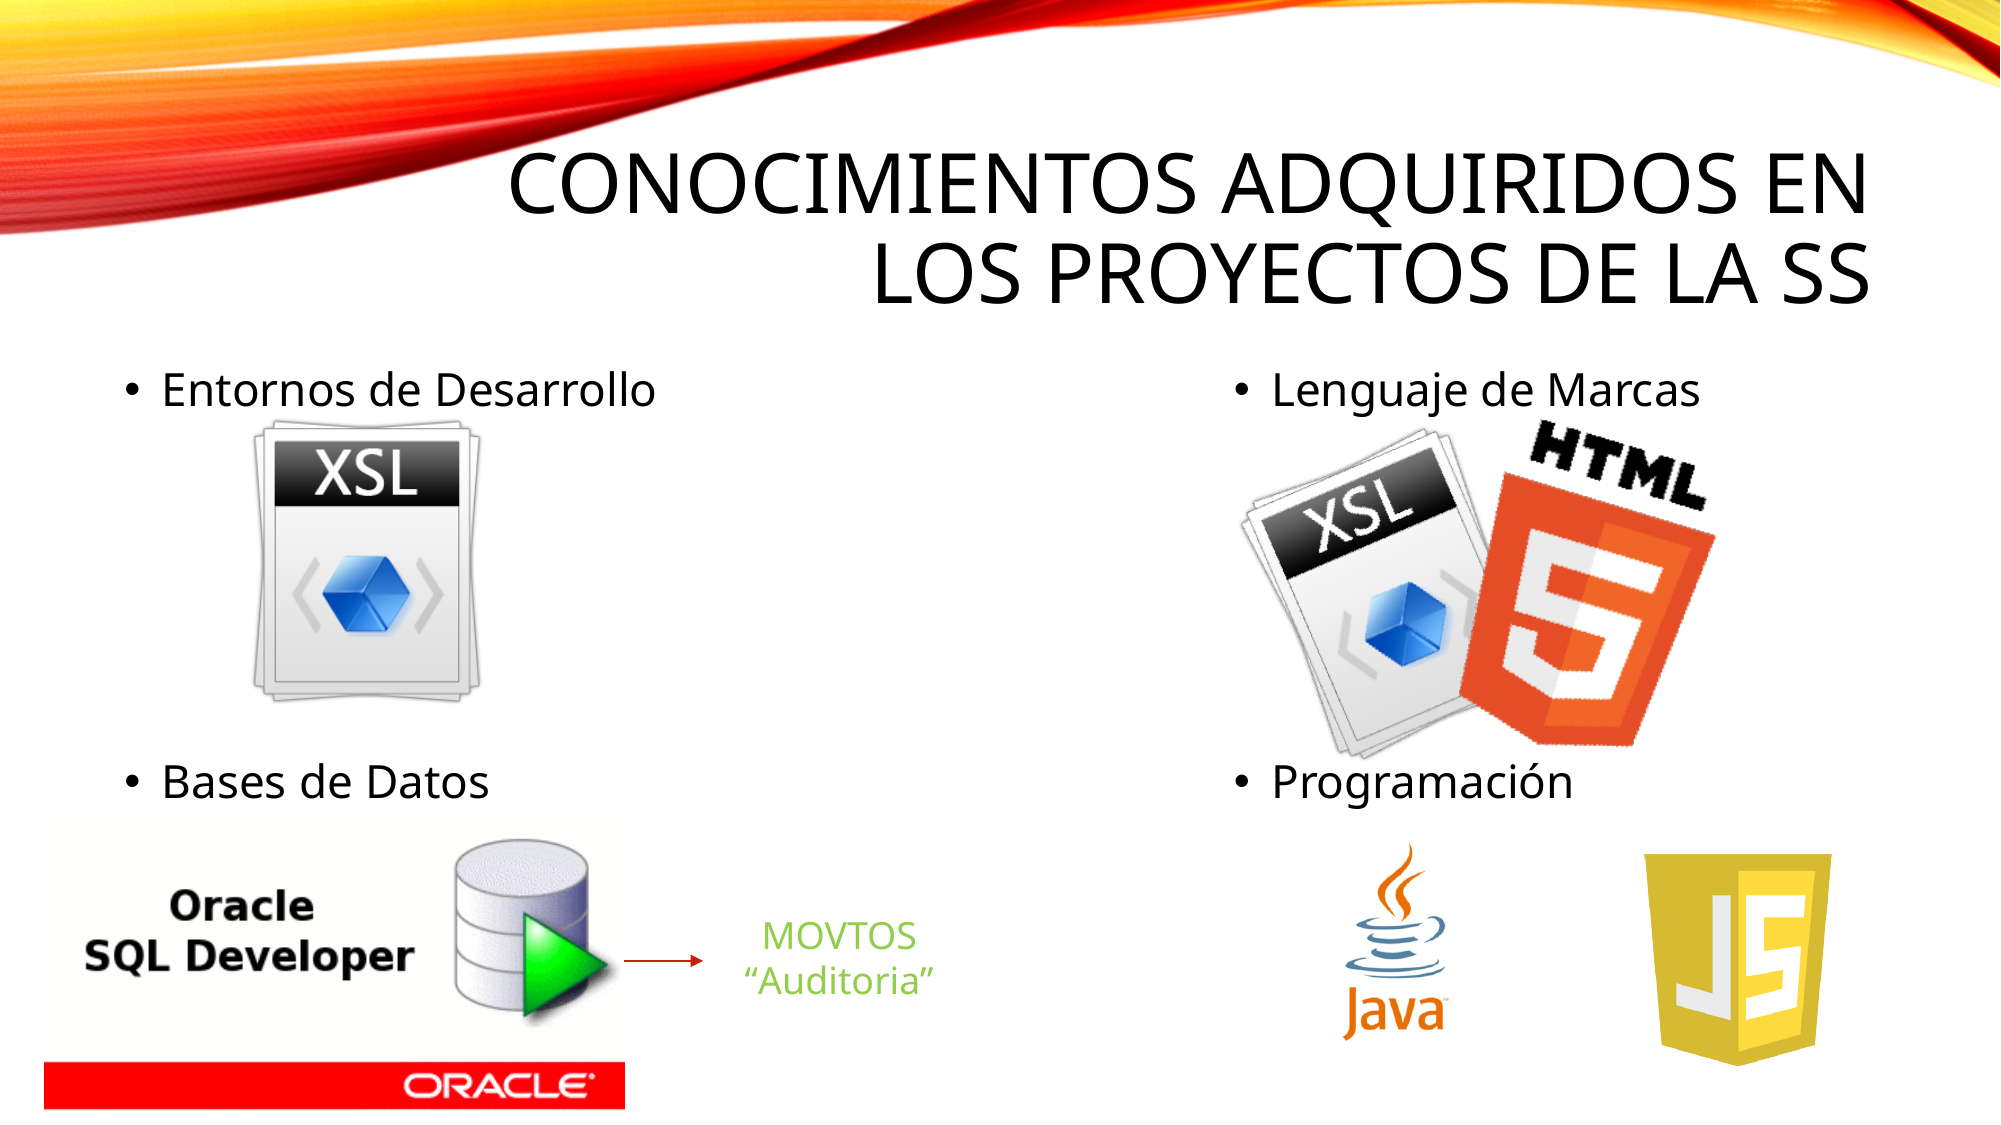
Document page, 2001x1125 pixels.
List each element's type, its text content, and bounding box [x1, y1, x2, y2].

text_box Programación [1218, 751, 1832, 824]
list Entornos de Desarrollo [109, 359, 722, 432]
picture [223, 418, 512, 707]
picture [1643, 854, 1832, 1068]
picture [44, 811, 625, 1111]
title CONOCIMIENTOS ADQUIRIDOS EN LOS PROYECTOS DE LA SS [474, 125, 1888, 338]
text_box Bases de Datos [109, 751, 722, 824]
picture [0, 0, 2000, 237]
picture [1204, 402, 1776, 788]
picture [1230, 832, 1558, 1051]
text_box Lenguaje de Marcas [1218, 359, 1832, 432]
text_box MOVTOS “Auditoria” [729, 904, 949, 1009]
